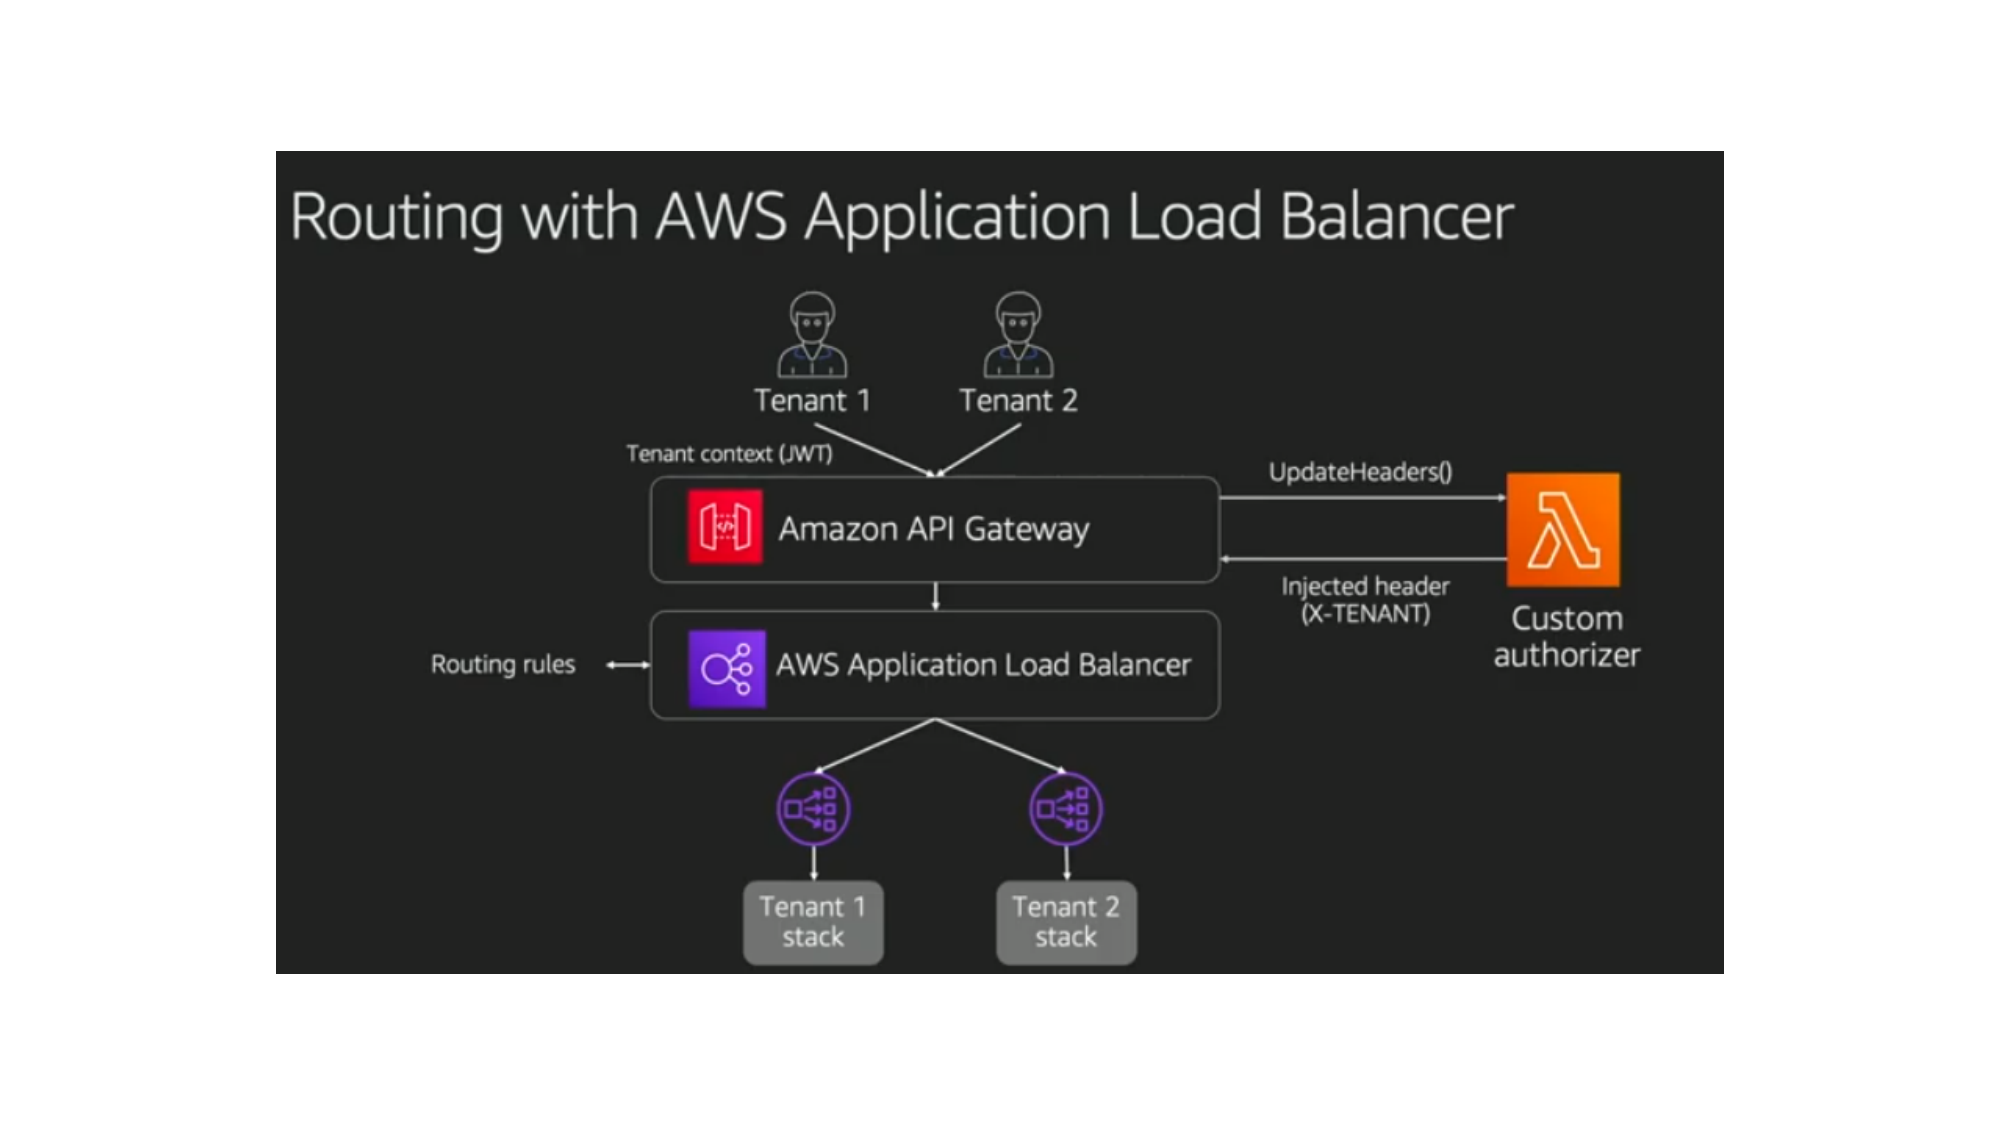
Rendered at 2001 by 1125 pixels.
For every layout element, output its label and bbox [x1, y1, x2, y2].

picture [276, 151, 1724, 974]
